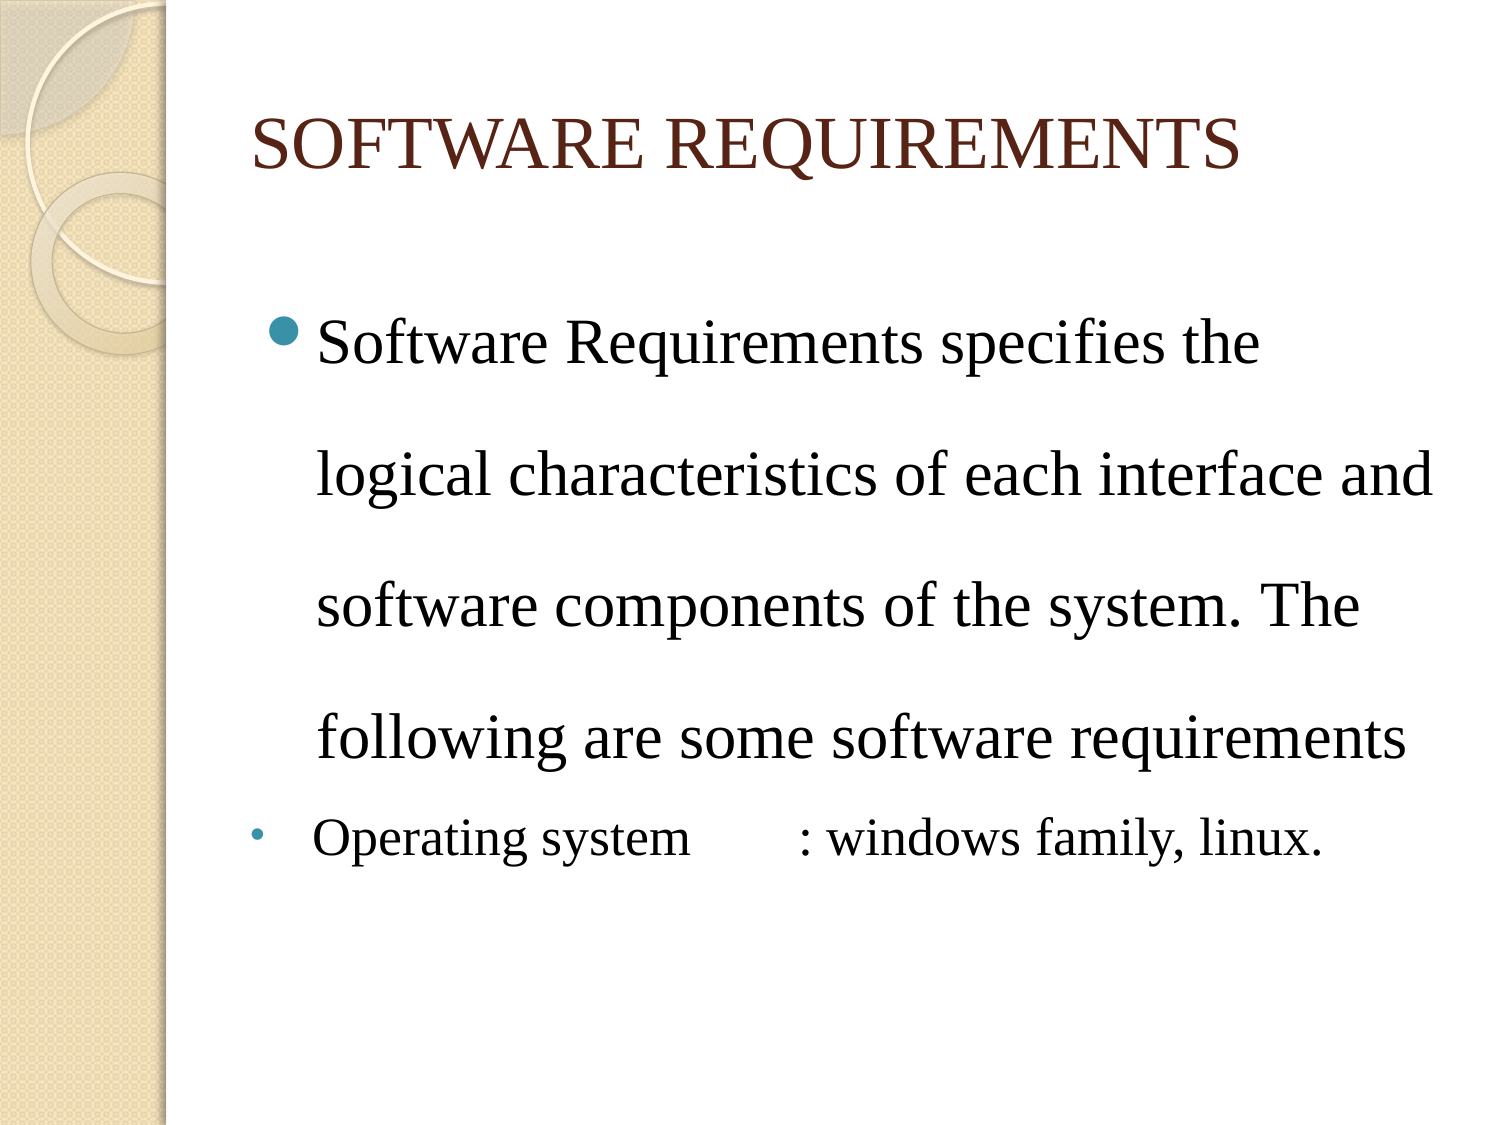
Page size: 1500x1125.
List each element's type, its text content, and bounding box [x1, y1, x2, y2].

list Software Requirements specifies the logical characteristics of each interface and software components of the system. The following are some software requirements Operating system : windows family, linux. [235, 237, 1466, 1025]
title SOFTWARE REQUIREMENTS [235, 45, 1466, 233]
